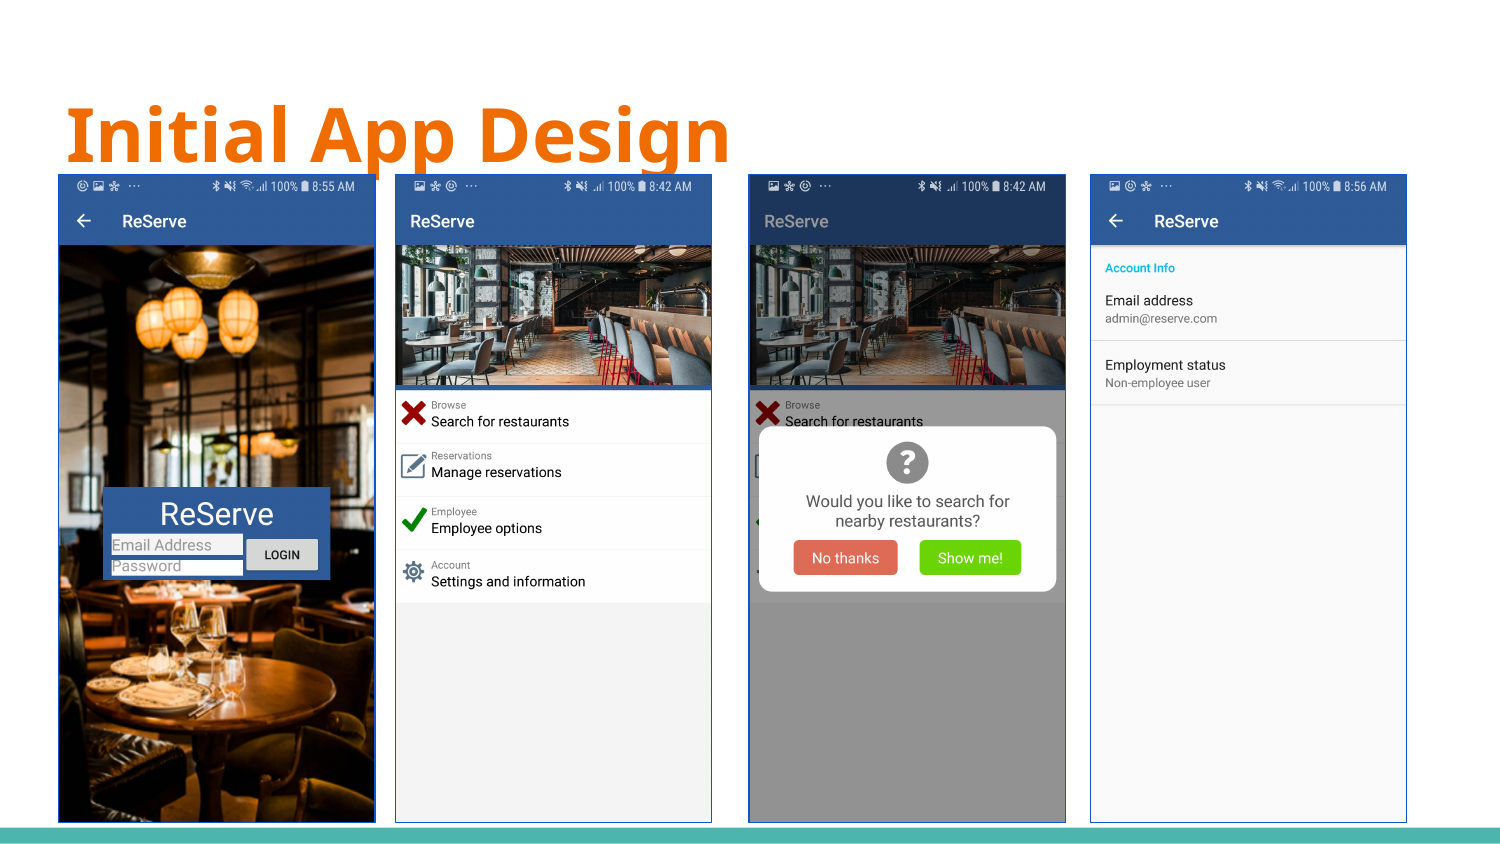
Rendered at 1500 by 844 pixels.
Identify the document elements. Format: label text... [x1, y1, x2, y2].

title Initial App Design [51, 72, 1449, 189]
picture [1090, 174, 1406, 823]
picture [59, 174, 375, 823]
picture [396, 174, 712, 823]
picture [749, 174, 1065, 823]
